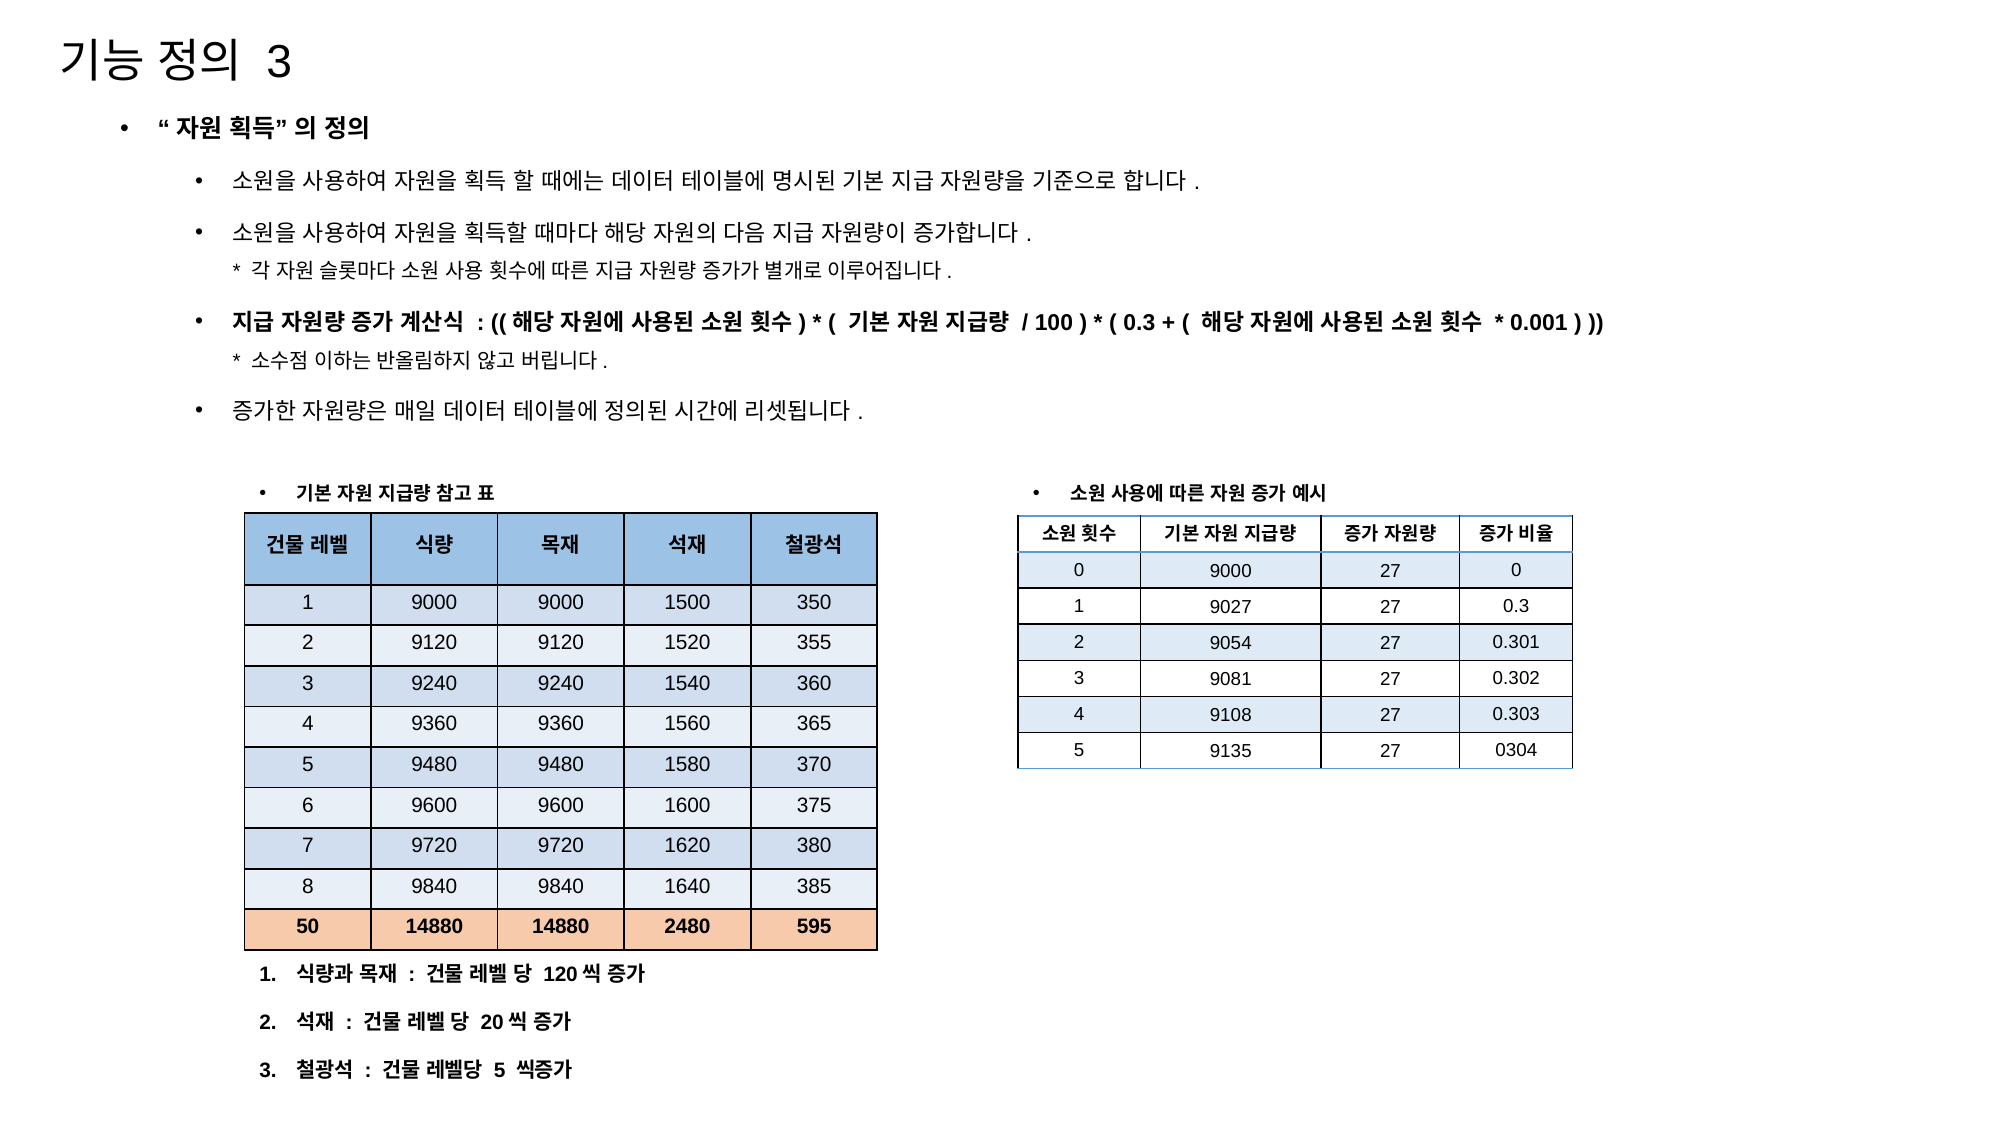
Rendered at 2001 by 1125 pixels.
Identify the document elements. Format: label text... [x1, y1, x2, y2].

table_cell 9480 [498, 748, 623, 787]
table_cell 1540 [625, 667, 750, 706]
text_box 소원 사용에 따른 자원 증가 예시 [1017, 464, 1524, 513]
table_cell 385 [752, 870, 876, 908]
table_cell 1 [245, 586, 370, 624]
table_header 식량 [372, 514, 497, 584]
text_box “자원 획득” 의 정의 소원을 사용하여 자원을 획득 할 때에는 데이터 테이블에 명시된 기본 지급 자원량을 기준으로 합니다. 소원을 사용하여 자원을 획득할 때마다 해당 자원의 다음 지급 자원량이 증가합니다. * 각 자원 슬롯마다 소원 사용 횟수에 따른 지급 자원량 증가가 별개로 이루어집니다. 지급 자원량 증가 계산식 : ((해당 자원에 사용된 소원 횟수) * ( 기본 자원 지급량 / 100 ) * ( 0.3 + ( 해당 자원에 사용된 소원 횟수 * 0.001 ) )) * 소수점 이하는 반올림하지 않고 버립니다. 증가한 자원량은 매일 데이터 테이블에 정의된 시간에 리셋됩니다. [105, 90, 1671, 438]
table_cell 9108 [1141, 697, 1320, 732]
table_cell 365 [752, 707, 876, 746]
table_cell 9135 [1141, 733, 1320, 768]
table_cell 27 [1322, 661, 1459, 696]
table_cell 27 [1322, 697, 1459, 732]
table_cell 9120 [372, 626, 497, 665]
table_cell 14880 [498, 910, 623, 949]
table_cell 9360 [372, 707, 497, 746]
table_cell 1 [1019, 589, 1140, 623]
table_cell 9360 [498, 707, 623, 746]
table_cell 1560 [625, 707, 750, 746]
table_cell 0304 [1460, 733, 1572, 768]
table_cell 9027 [1141, 589, 1320, 623]
table_header 증가 자원량 [1322, 517, 1459, 551]
table_header 목재 [498, 514, 623, 584]
table_header 소원 횟수 [1019, 517, 1140, 551]
table_cell 9840 [498, 870, 623, 908]
table_cell 27 [1322, 589, 1459, 623]
table_cell 27 [1322, 553, 1459, 587]
table_header 석재 [625, 514, 750, 584]
table_cell 9120 [498, 626, 623, 665]
table_cell 0.301 [1460, 625, 1572, 660]
table_cell 9600 [372, 788, 497, 827]
table_cell 2 [1019, 625, 1140, 660]
table_cell 1520 [625, 626, 750, 665]
table_cell 9480 [372, 748, 497, 787]
table_cell 5 [245, 748, 370, 787]
table_header 증가 비율 [1460, 517, 1572, 551]
table_cell 8 [245, 870, 370, 908]
table_cell 50 [245, 910, 370, 949]
text_box 기본 자원 지급량 참고 표 [244, 464, 750, 513]
table_cell 7 [245, 829, 370, 868]
table_cell 3 [1019, 661, 1140, 696]
table_cell 0.302 [1460, 661, 1572, 696]
table_cell 2 [245, 626, 370, 665]
table_cell 9081 [1141, 661, 1320, 696]
table_cell 9840 [372, 870, 497, 908]
table_cell 9054 [1141, 625, 1320, 660]
table_cell 9600 [498, 788, 623, 827]
table_cell 6 [245, 788, 370, 827]
table_cell 9240 [372, 667, 497, 706]
table_header 철광석 [752, 514, 876, 584]
table_cell 0 [1460, 553, 1572, 587]
table_cell 5 [1019, 733, 1140, 768]
table_cell 1500 [625, 586, 750, 624]
table_cell 0.3 [1460, 589, 1572, 623]
table_cell 4 [245, 707, 370, 746]
table_cell 9240 [498, 667, 623, 706]
table_cell 14880 [372, 910, 497, 949]
table_cell 360 [752, 667, 876, 706]
table_cell 0 [1019, 553, 1140, 587]
table_cell 370 [752, 748, 876, 787]
table_cell 1640 [625, 870, 750, 908]
table_cell 9000 [1141, 553, 1320, 587]
table_cell 355 [752, 626, 876, 665]
table_cell 375 [752, 788, 876, 827]
table_cell 9720 [372, 829, 497, 868]
table_cell 27 [1322, 625, 1459, 660]
table_cell 0.303 [1460, 697, 1572, 732]
table_cell 2480 [625, 910, 750, 949]
table_header 건물 레벨 [245, 514, 370, 584]
text_box 식량과 목재 : 건물 레벨 당 120씩 증가 석재 : 건물 레벨 당 20씩 증가 철광석 : 건물 레벨당 5 씩증가 [244, 950, 750, 1102]
table_cell 1620 [625, 829, 750, 868]
table_cell 595 [752, 910, 876, 949]
table_cell 9000 [498, 586, 623, 624]
table_cell 9720 [498, 829, 623, 868]
table_cell 3 [245, 667, 370, 706]
table_header 기본 자원 지급량 [1141, 517, 1320, 551]
table_cell 380 [752, 829, 876, 868]
table_cell 350 [752, 586, 876, 624]
table_cell 1600 [625, 788, 750, 827]
table_cell 27 [1322, 733, 1459, 768]
table_cell 4 [1019, 697, 1140, 732]
list 기능 정의 3 [44, 2, 1018, 98]
table_cell 9000 [372, 586, 497, 624]
table_cell 1580 [625, 748, 750, 787]
